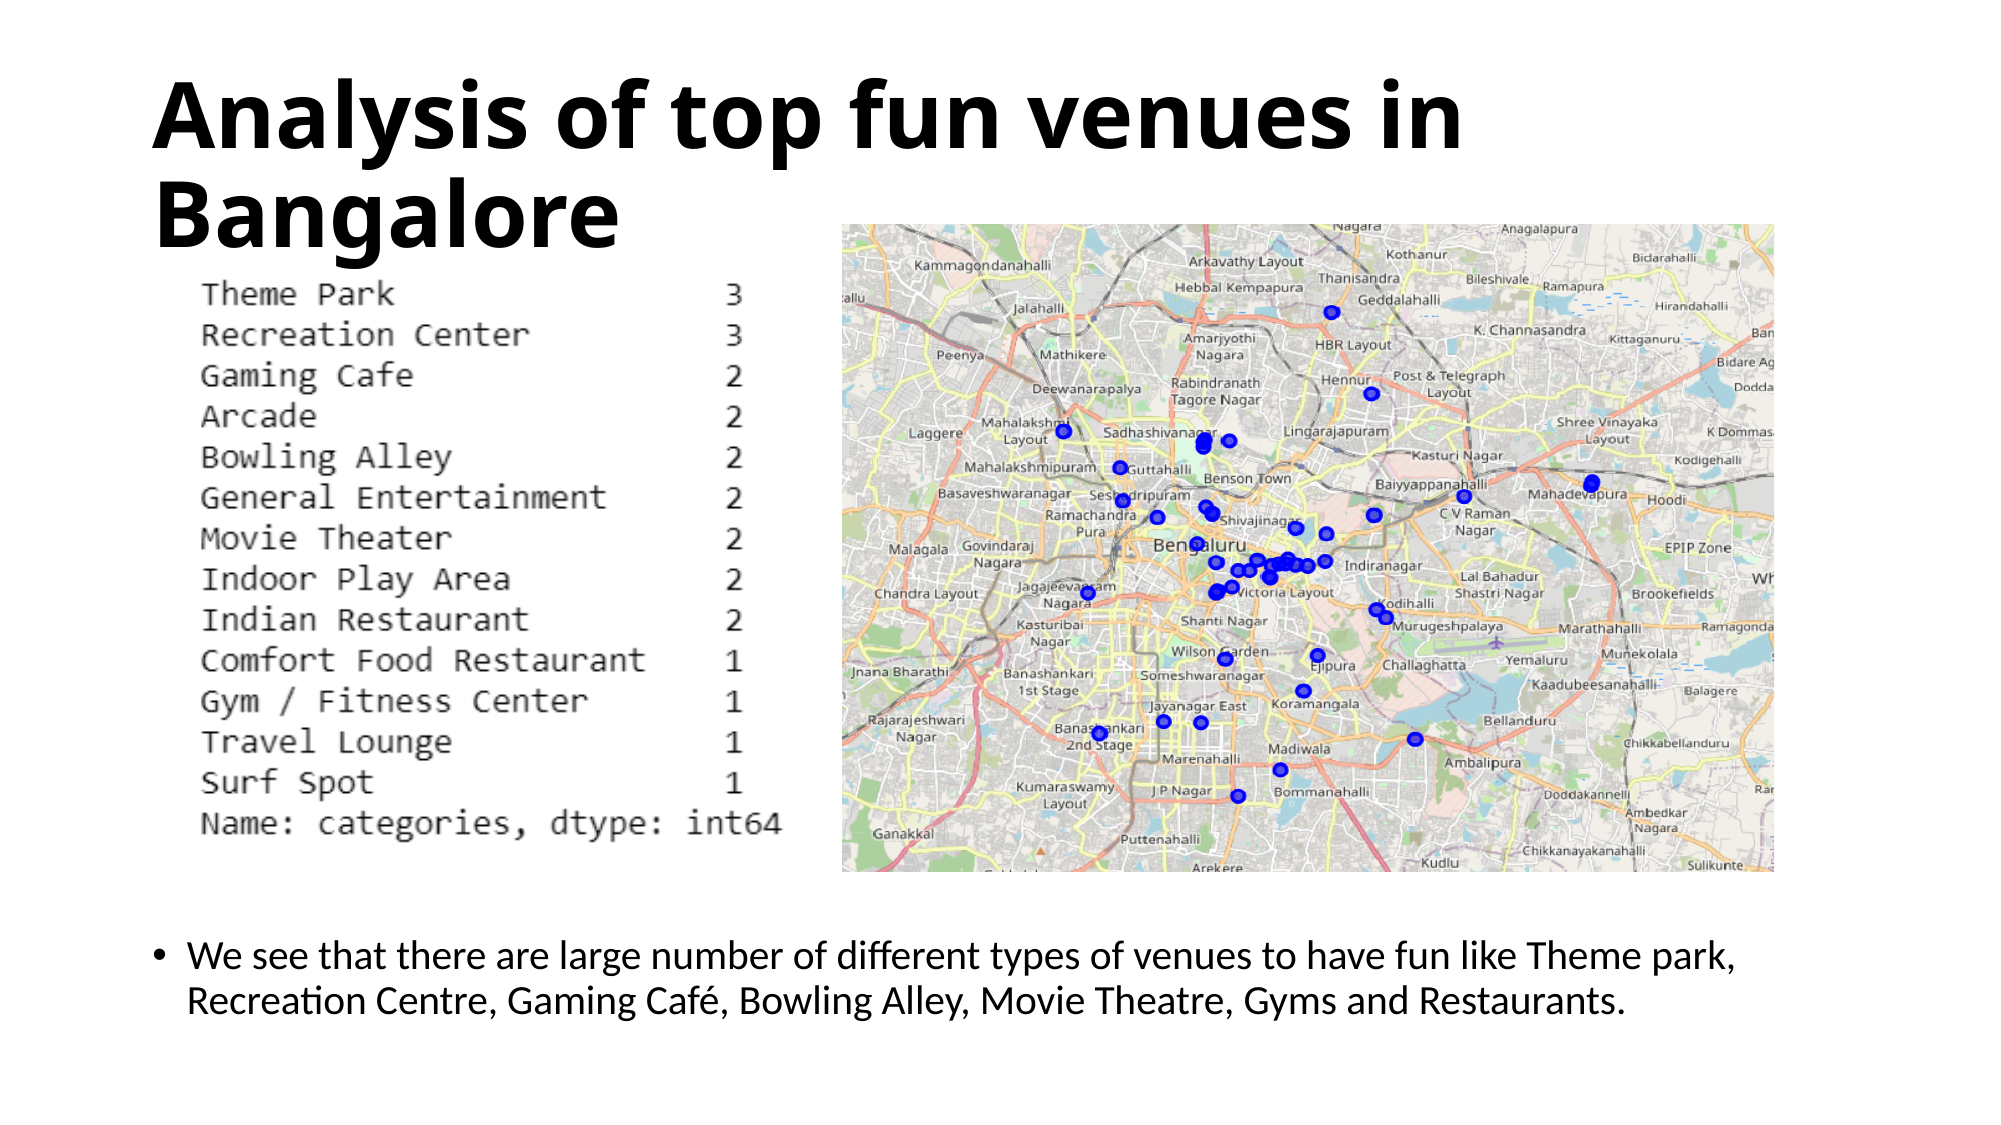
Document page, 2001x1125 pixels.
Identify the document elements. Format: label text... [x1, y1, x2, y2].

title Analysis of top fun venues in Bangalore [137, 59, 1863, 278]
picture [137, 224, 1775, 886]
list We see that there are large number of different types of venues to have fun like Theme park, Recreation Centre, Gaming Café, Bowling Alley, Movie Theatre, Gyms and Restaurants. [137, 926, 1863, 1060]
